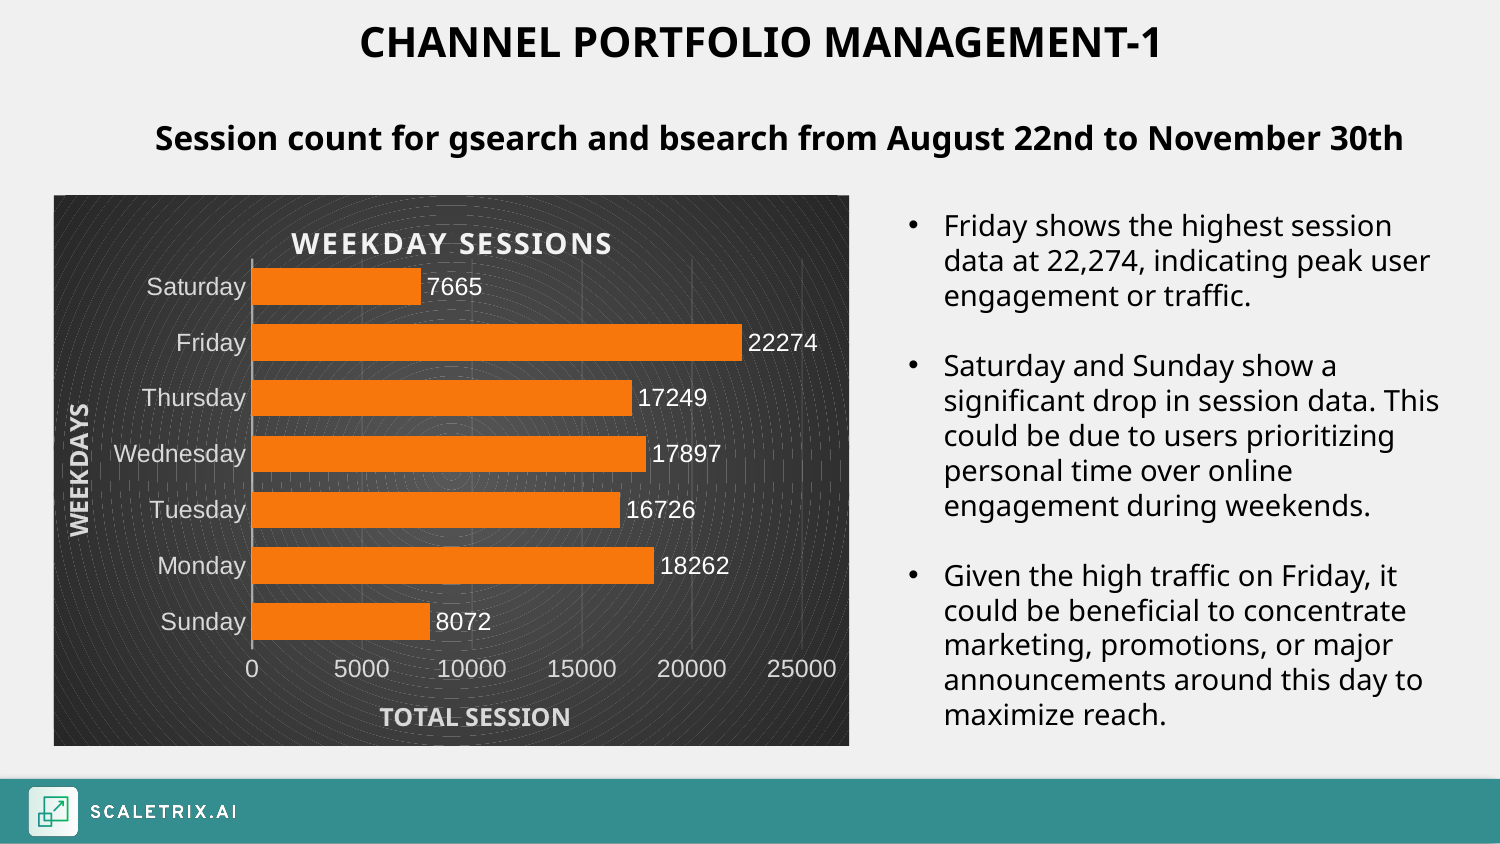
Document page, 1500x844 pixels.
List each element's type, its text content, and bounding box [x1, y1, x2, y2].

text_box Session count for gsearch and bsearch from August 22nd to November 30th [48, 109, 1500, 164]
picture [0, 783, 266, 844]
text_box Friday shows the highest session data at 22,274, indicating peak user engagement or traffic. Saturday and Sunday show a significant drop in session data. This could be due to users prioritizing personal time over online engagement during weekends. Given the high traffic on Friday, it could be beneficial to concentrate marketing, promotions, or major announcements around this day to maximize reach. [893, 199, 1471, 739]
text_box CHANNEL PORTFOLIO MANAGEMENT-1 [344, 8, 1313, 74]
chart [53, 195, 850, 747]
